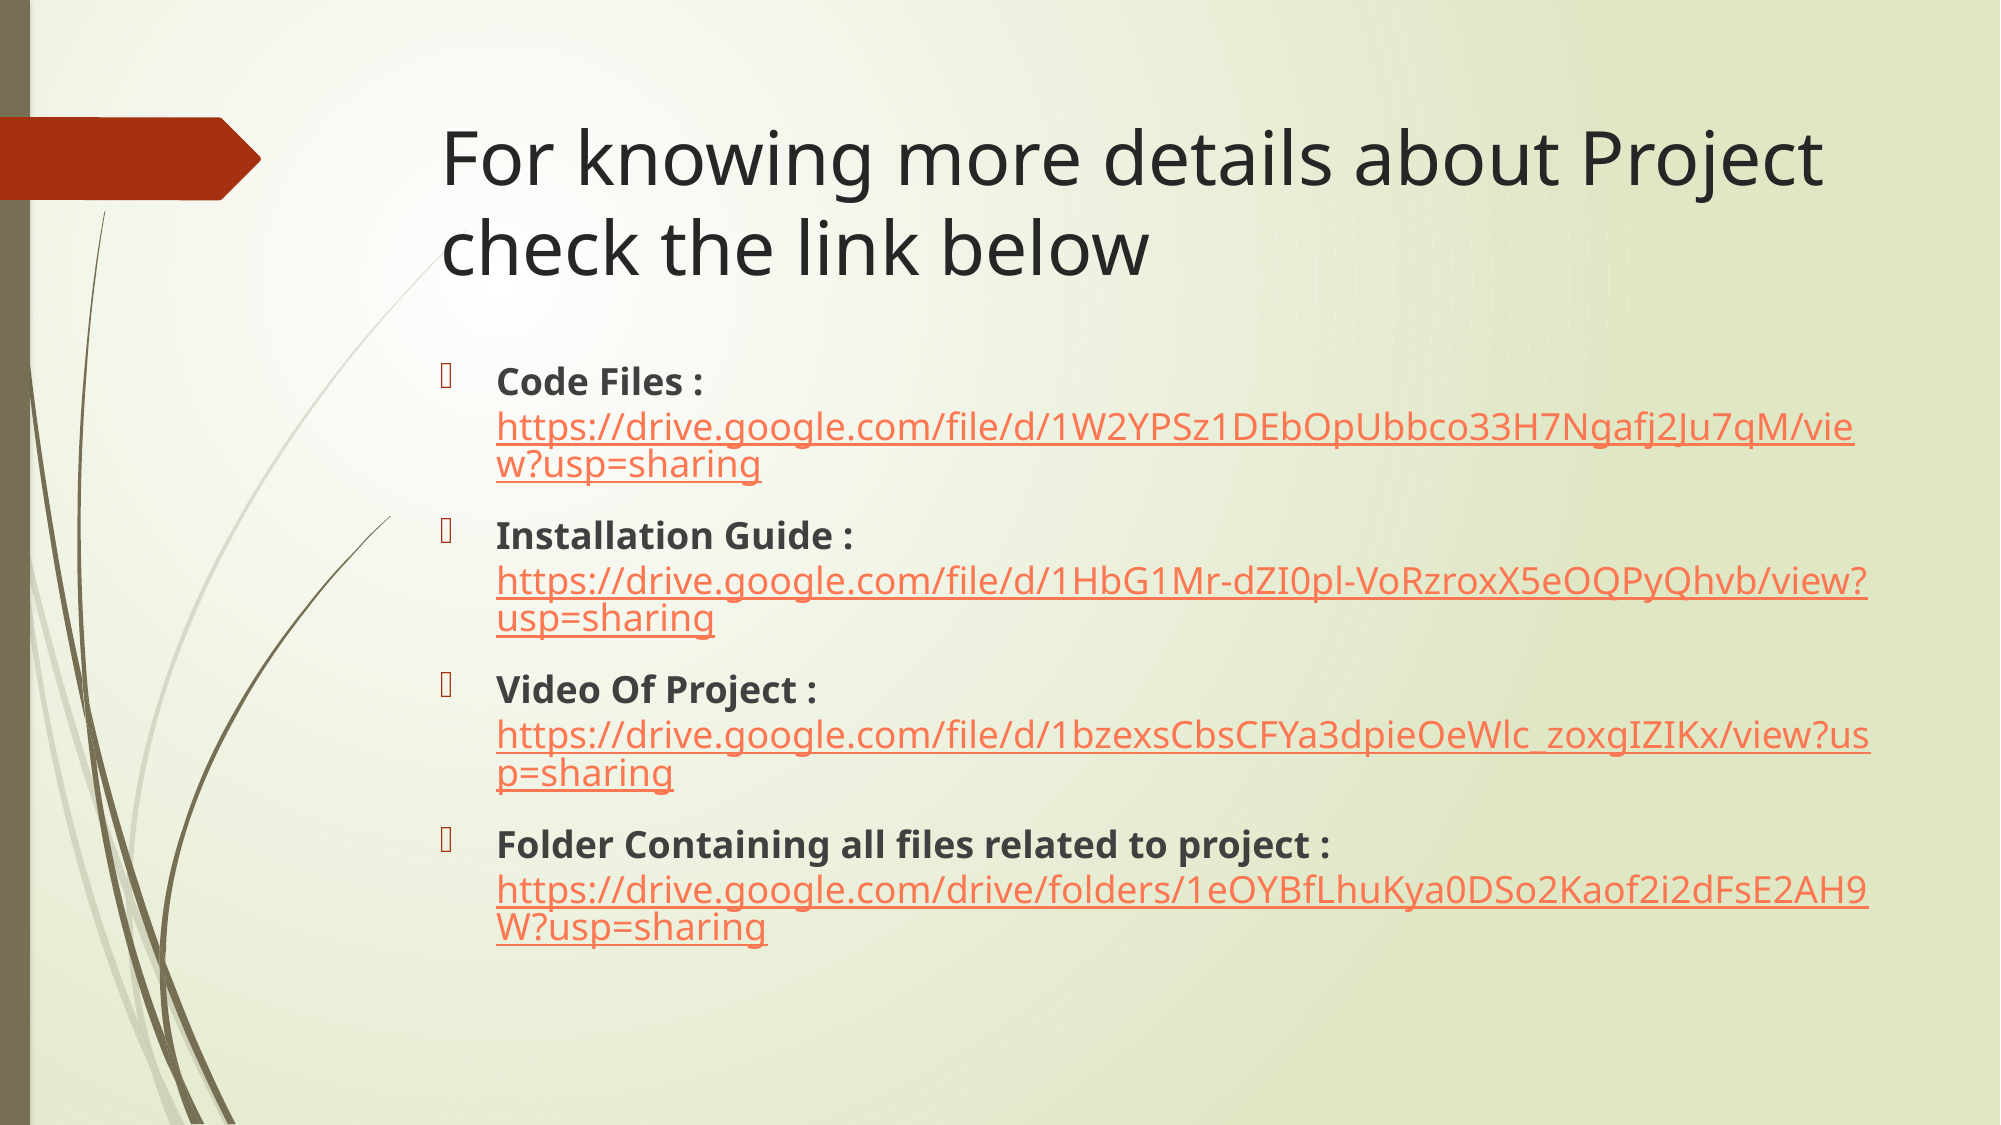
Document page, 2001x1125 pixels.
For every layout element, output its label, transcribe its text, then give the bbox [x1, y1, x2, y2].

title For knowing more details about Project check the link below [425, 102, 1888, 313]
list Code Files : https://drive.google.com/file/d/1W2YPSz1DEbOpUbbco33H7Ngafj2Ju7qM/view?usp=sharing Installation Guide : https://drive.google.com/file/d/1HbG1Mr-dZI0pl-VoRzroxX5eOQPyQhvb/view?usp=sharing Video Of Project : https://drive.google.com/file/d/1bzexsCbsCFYa3dpieOeWlc_zoxgIZIKx/view?usp=sharing Folder Containing all files related to project : https://drive.google.com/drive/folders/1eOYBfLhuKya0DSo2Kaof2i2dFsE2AH9W?usp=sharing [424, 350, 1888, 970]
